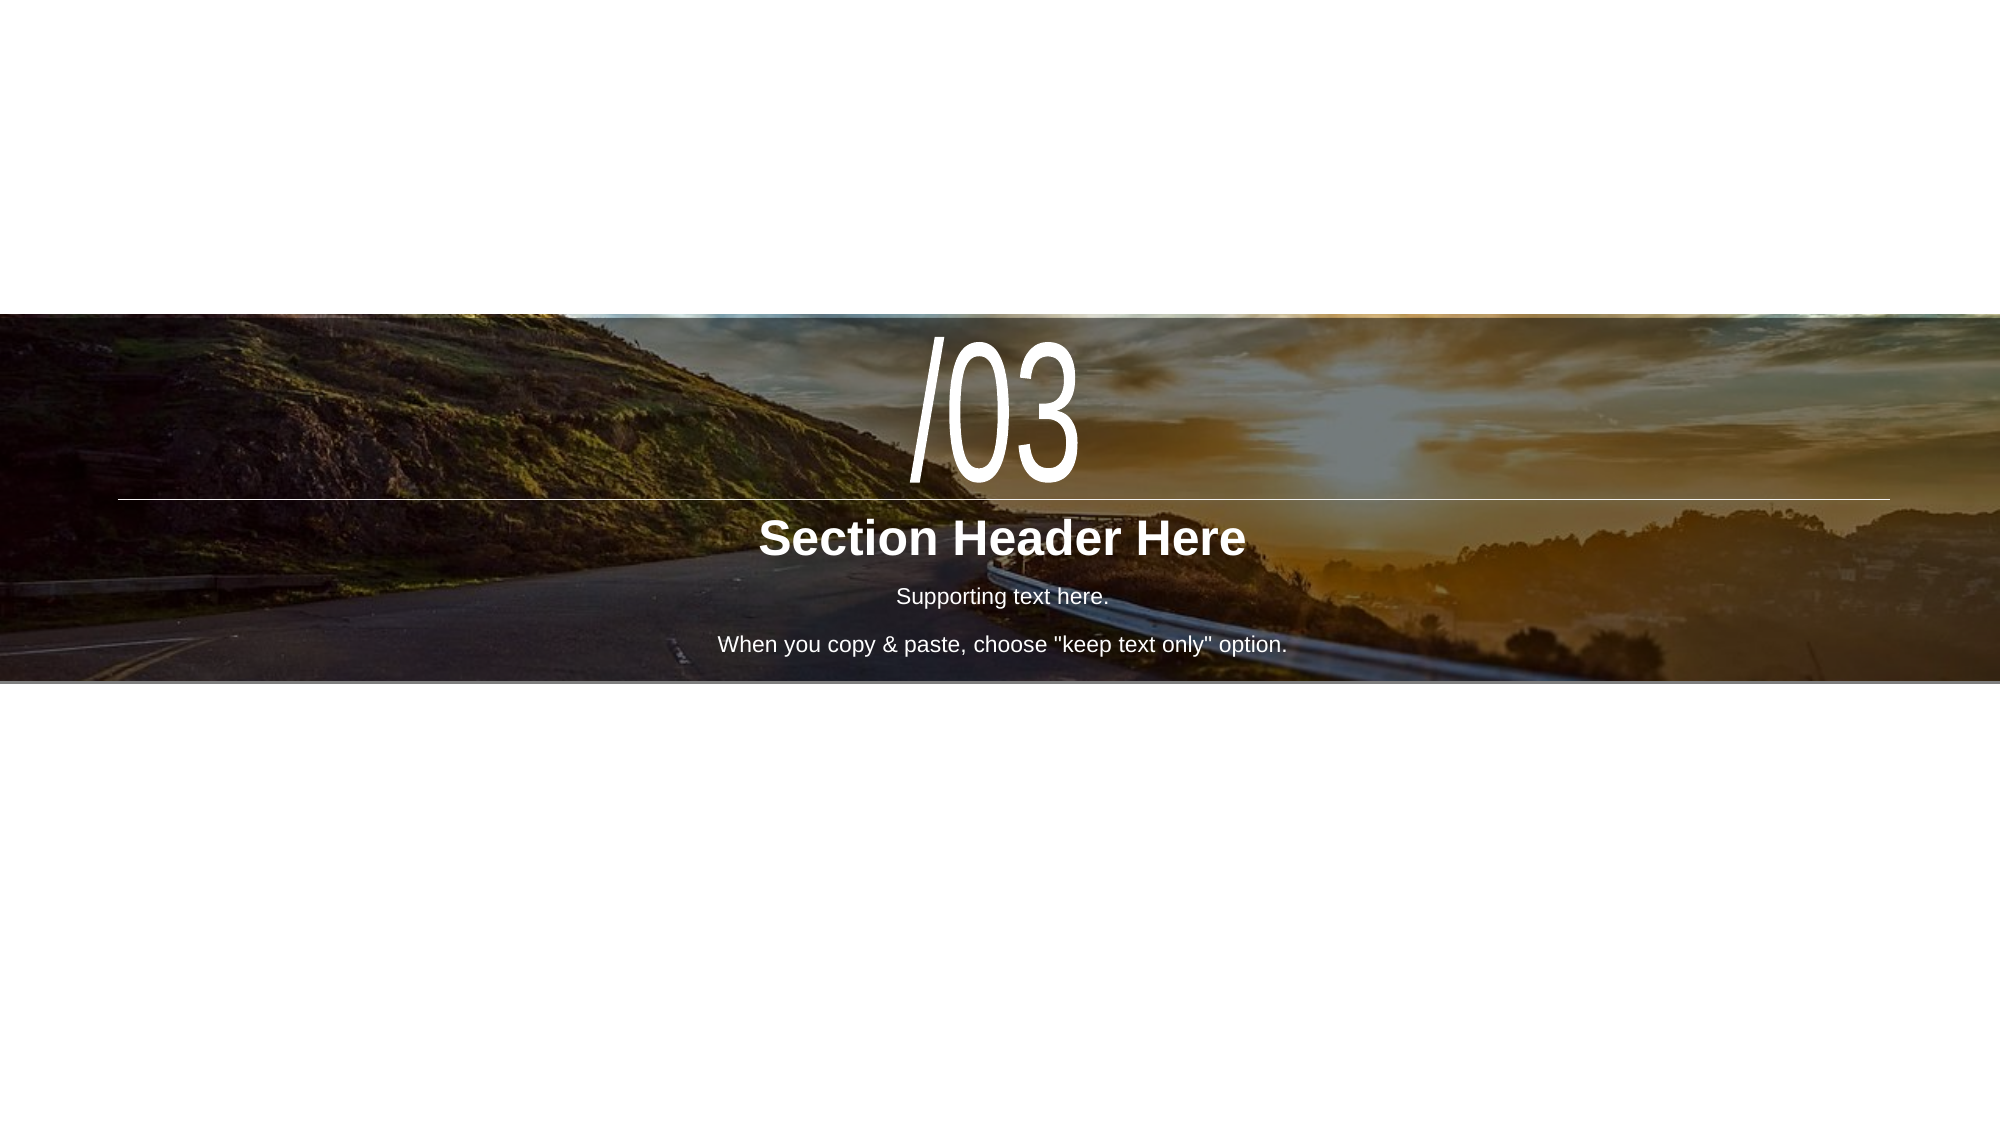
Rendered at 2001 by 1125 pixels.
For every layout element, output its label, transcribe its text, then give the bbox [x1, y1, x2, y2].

picture [0, 314, 2000, 681]
title Section Header Here [558, 500, 1448, 574]
title Section Header Here [558, 427, 1448, 498]
list Supporting text here. When you copy & paste, choose "keep text only" option. [558, 574, 1448, 741]
